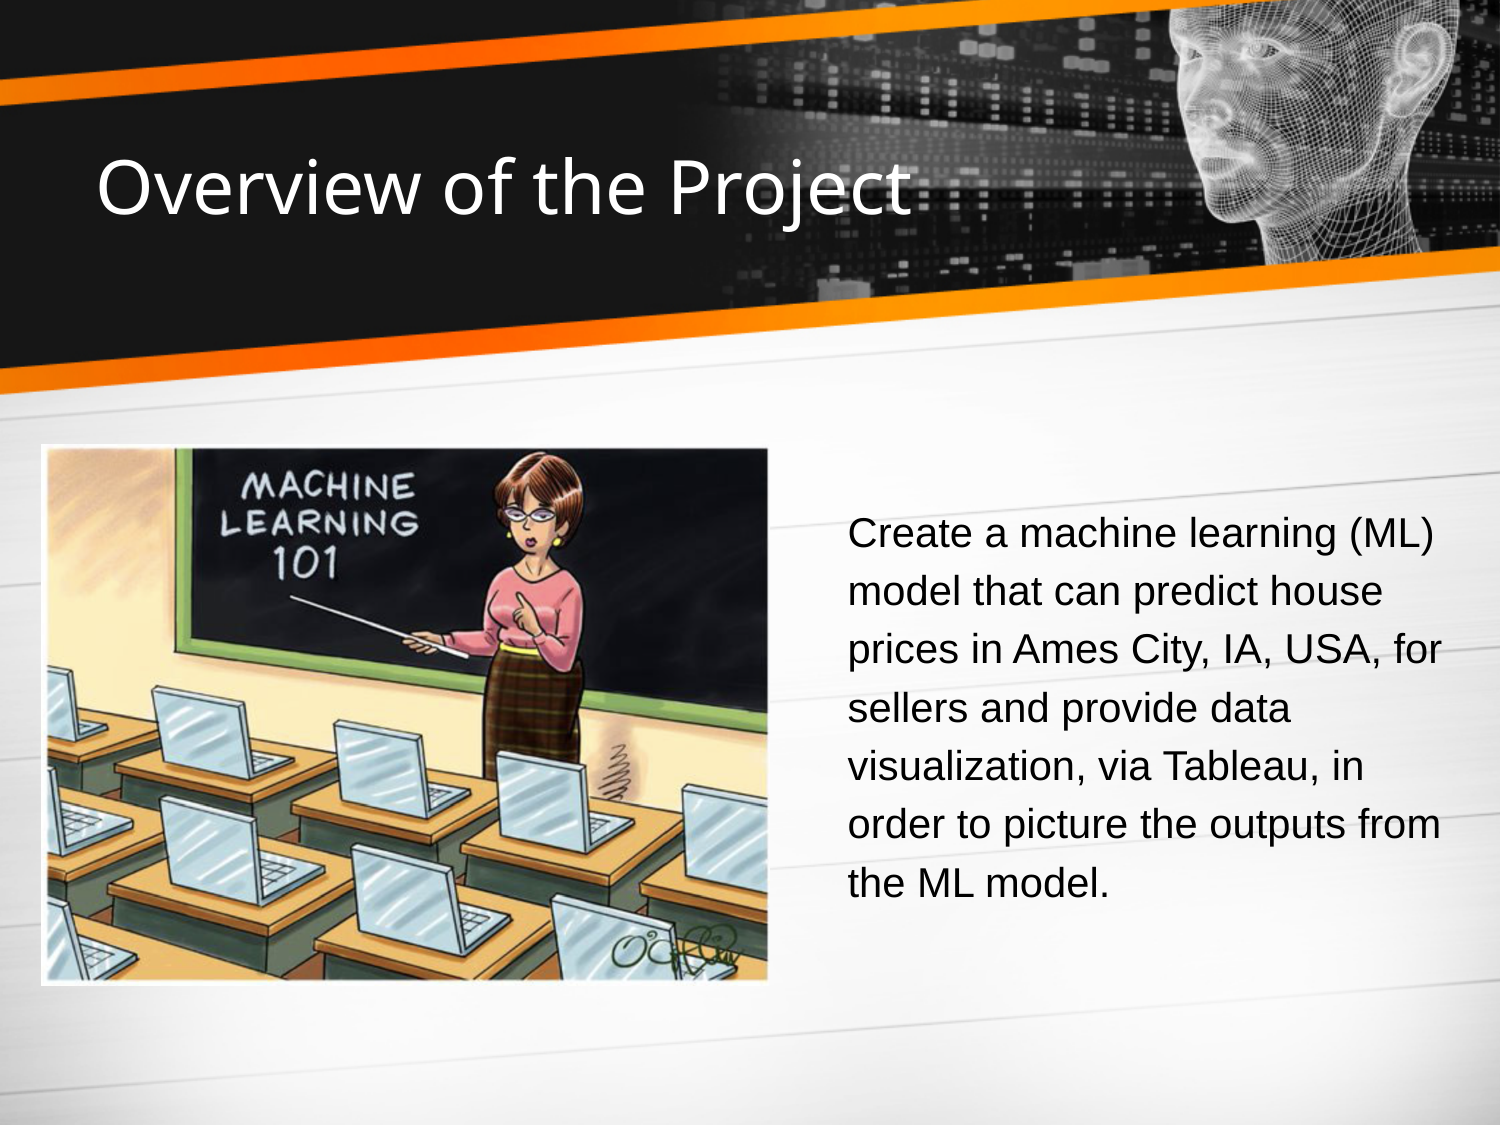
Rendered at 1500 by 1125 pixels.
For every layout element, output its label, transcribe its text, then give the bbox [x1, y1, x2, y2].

list Create a machine learning (ML) model that can predict house prices in Ames City, IA, USA, for sellers and provide data visualization, via Tableau, in order to picture the outputs from the ML model. [832, 489, 1481, 941]
picture [0, 0, 1500, 1125]
title Overview of the Project [80, 78, 1129, 291]
